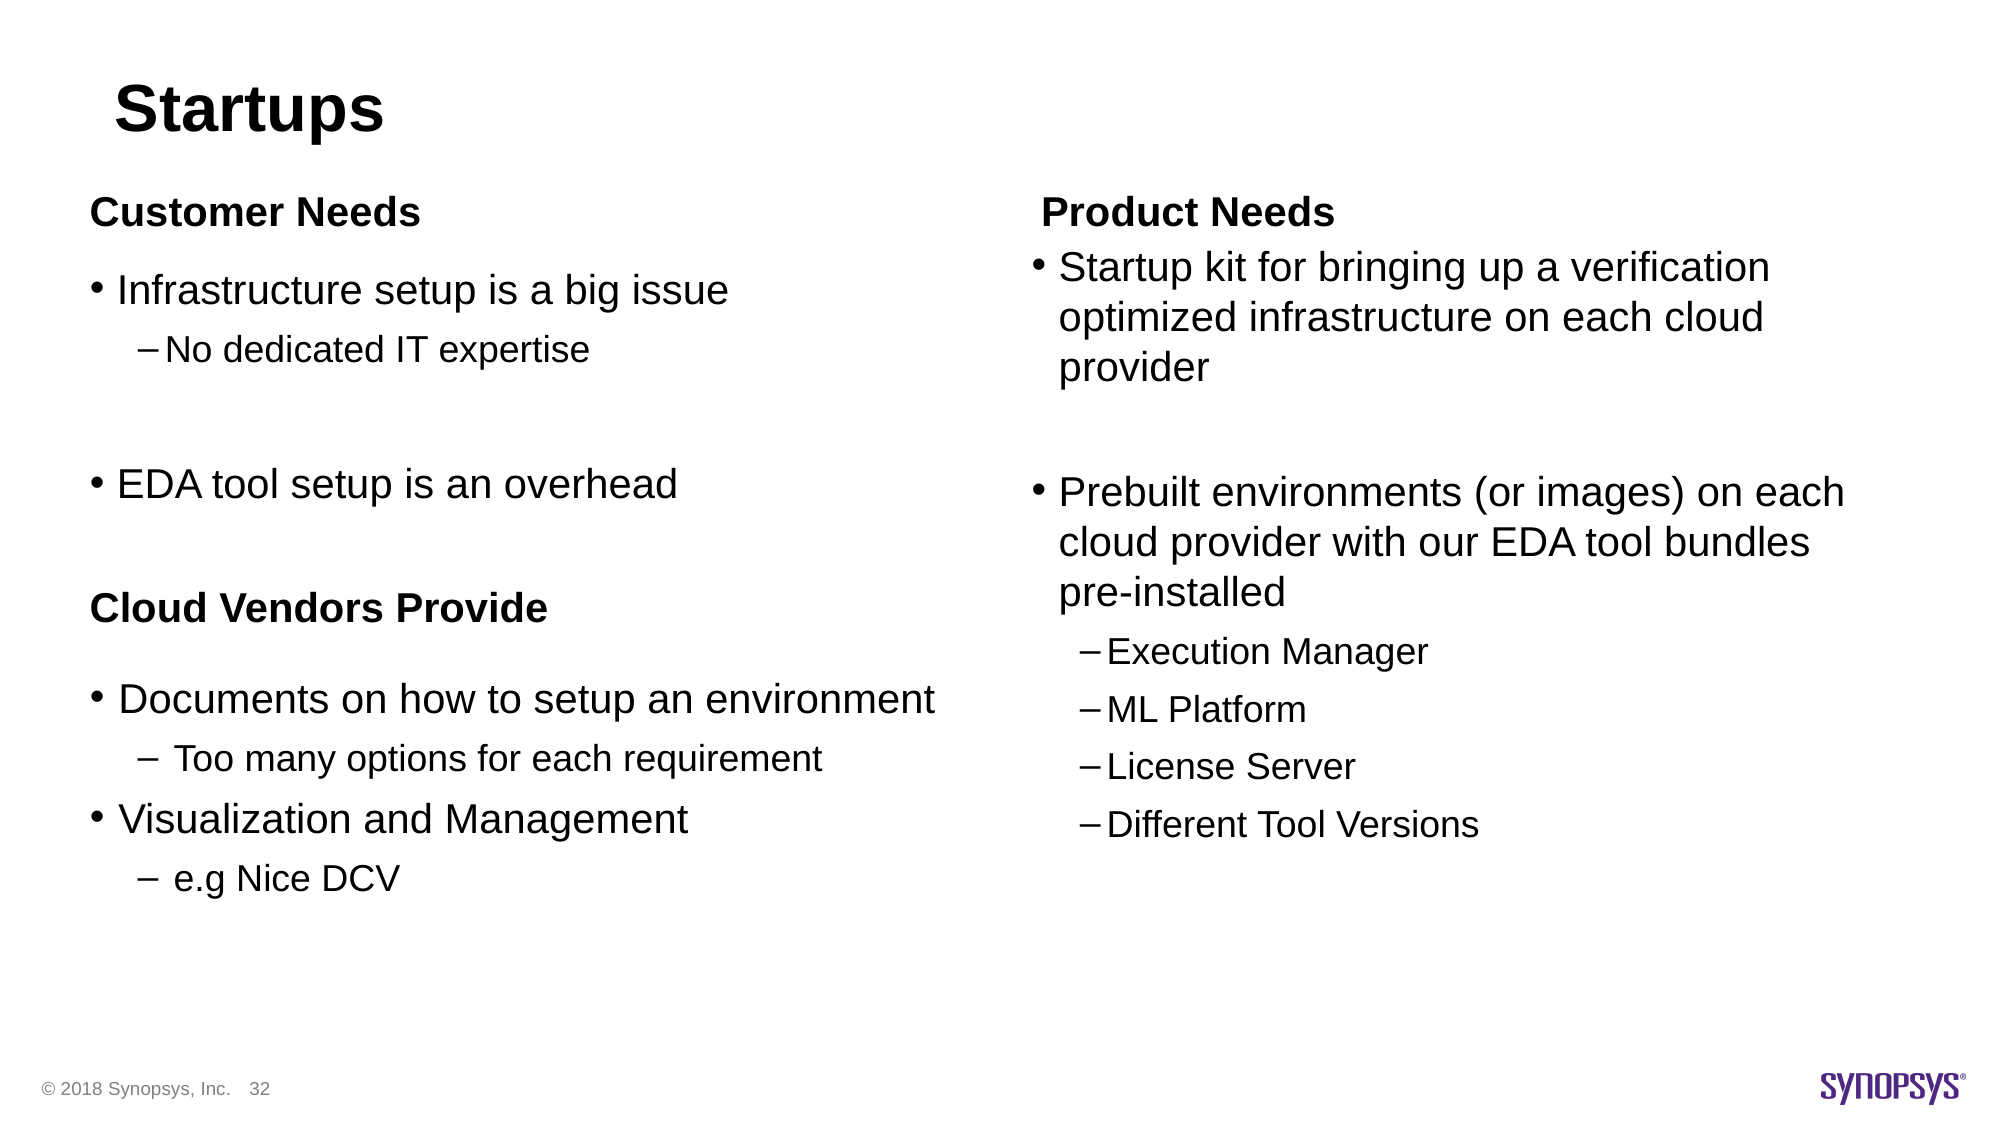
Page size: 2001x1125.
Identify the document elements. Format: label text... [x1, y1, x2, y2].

text_box Cloud Vendors Provide [74, 573, 626, 639]
list Startup kit for bringing up a verification optimized infrastructure on each cloud provider Prebuilt environments (or images) on each cloud provider with our EDA tool bundles pre-installed Execution Manager ML Platform License Server Different Tool Versions [1016, 232, 1900, 1028]
list Infrastructure setup is a big issue No dedicated IT expertise EDA tool setup is an overhead [74, 254, 982, 552]
picture [1821, 1073, 1966, 1109]
text_box Product Needs [1026, 177, 1379, 242]
text_box Customer Needs [74, 177, 495, 242]
title Startups [99, 11, 2000, 199]
text_box Documents on how to setup an environment Too many options for each requirement Visualization and Management e.g Nice DCV [74, 663, 982, 960]
